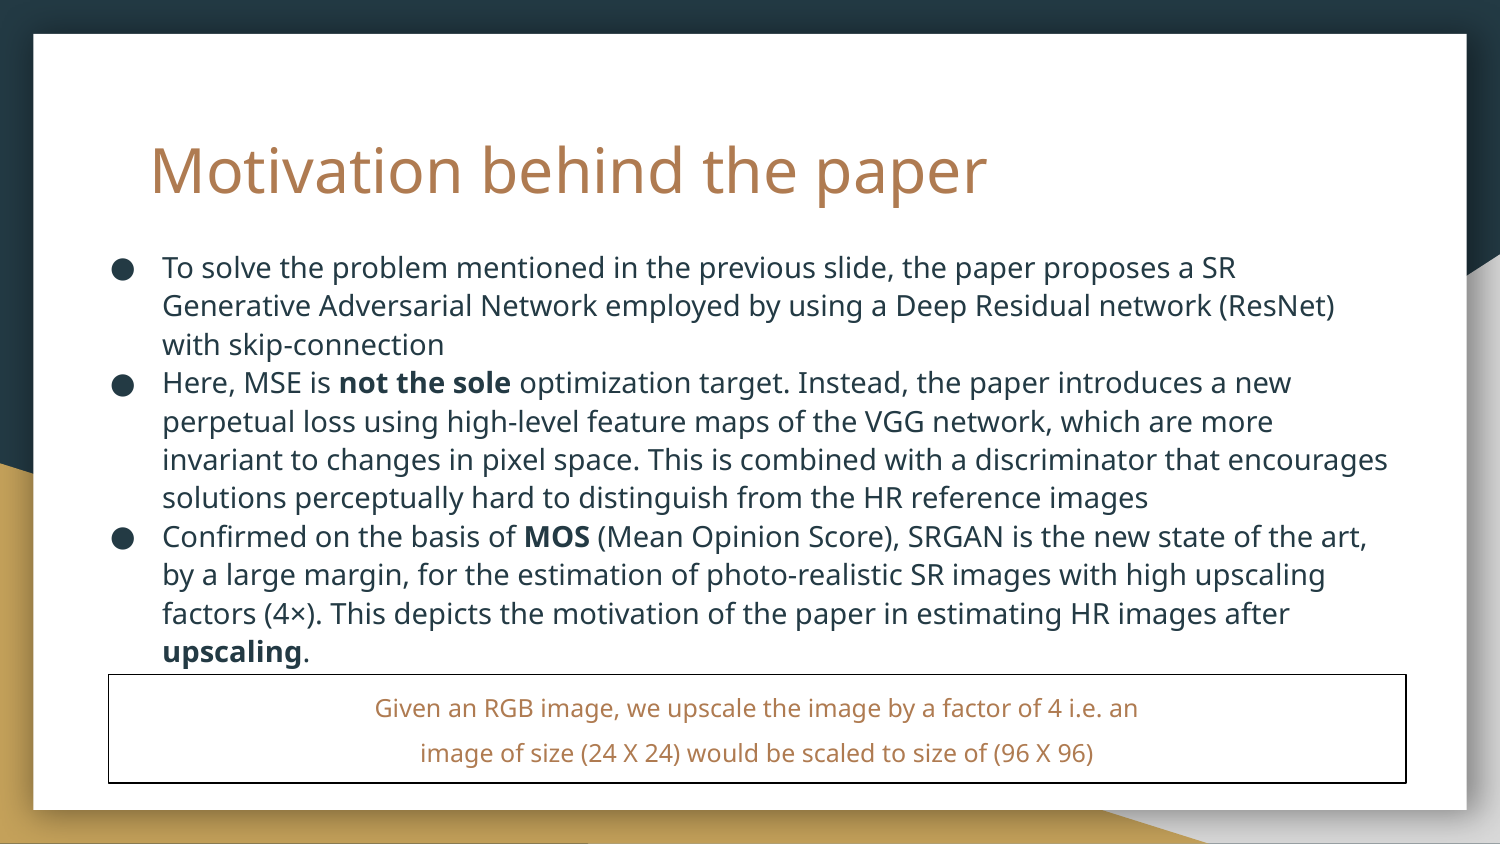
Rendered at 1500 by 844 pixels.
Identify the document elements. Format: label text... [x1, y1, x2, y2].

text_box Given an RGB image, we upscale the image by a factor of 4 i.e. an image of size (24 X 24) would be scaled to size of (96 X 96) [108, 674, 1406, 783]
title Motivation behind the paper [134, 115, 1366, 230]
list To solve the problem mentioned in the previous slide, the paper proposes a SR Generative Adversarial Network employed by using a Deep Residual network (ResNet) with skip-connection Here, MSE is not the sole optimization target. Instead, the paper introduces a new perpetual loss using high-level feature maps of the VGG network, which are more invariant to changes in pixel space. This is combined with a discriminator that encourages solutions perceptually hard to distinguish from the HR reference images Confirmed on the basis of MOS (Mean Opinion Score), SRGAN is the new state of the art, by a large margin, for the estimation of photo-realistic SR images with high upscaling factors (4×). This depicts the motivation of the paper in estimating HR images after upscaling. [72, 230, 1406, 696]
